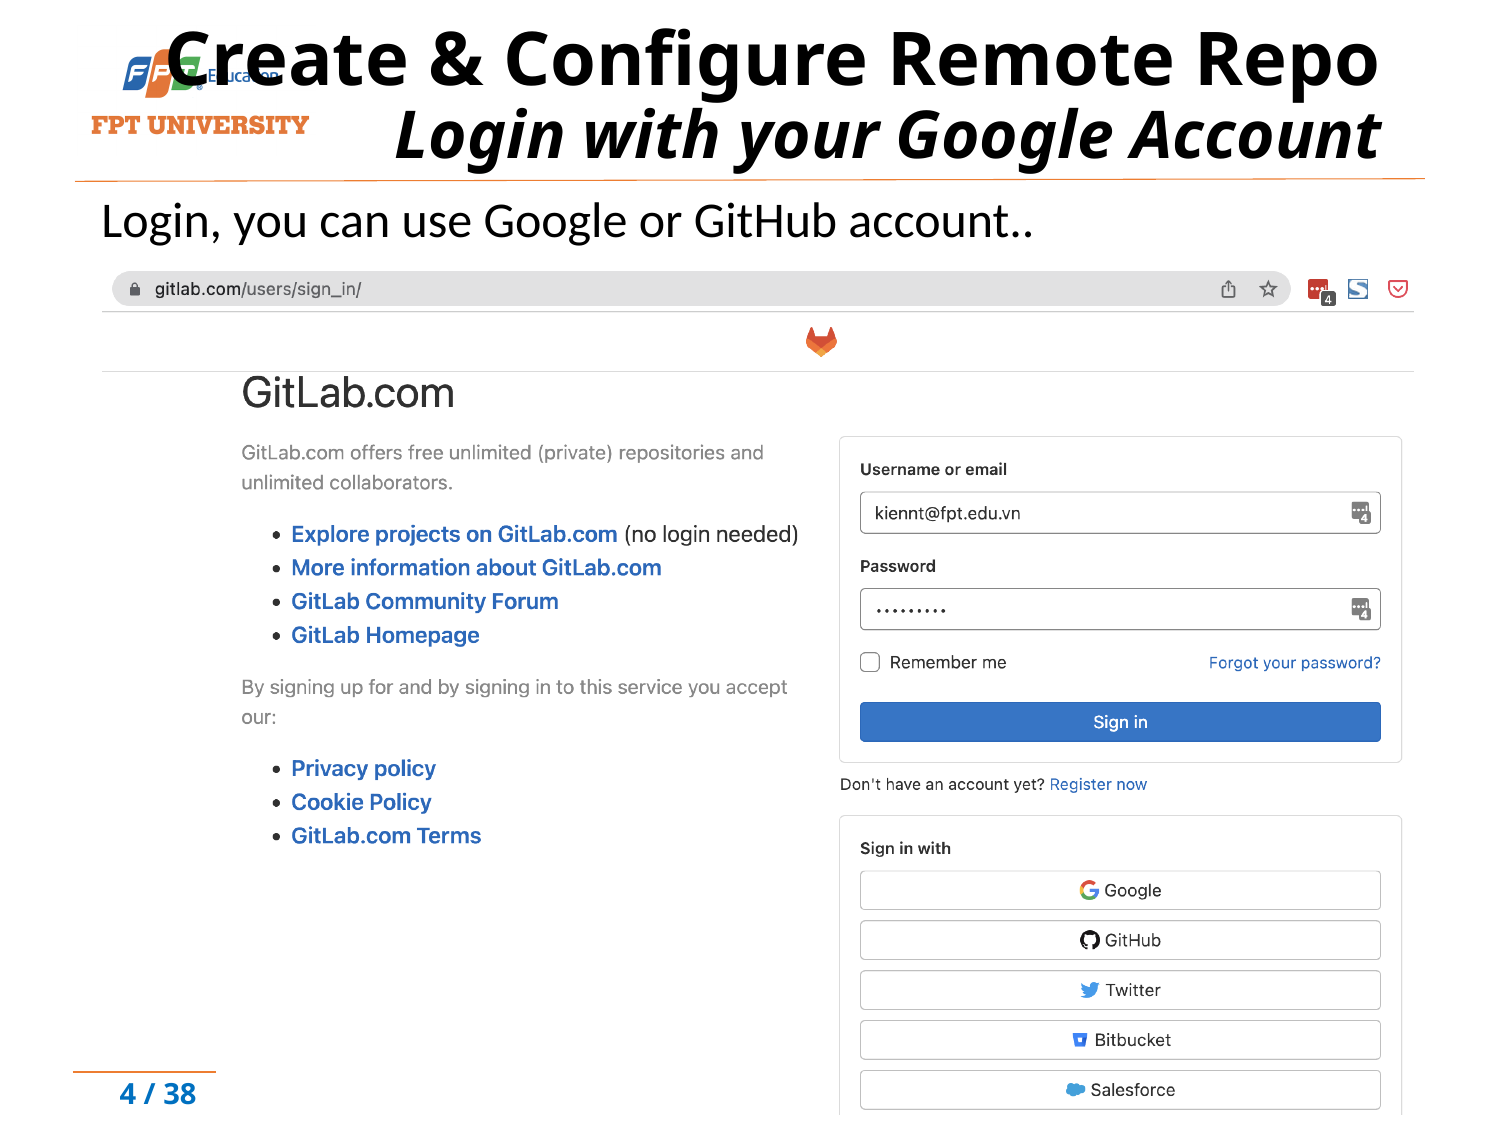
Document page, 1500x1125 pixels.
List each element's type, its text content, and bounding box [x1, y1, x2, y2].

list Login, you can use Google or GitHub account.. [86, 187, 1422, 1014]
picture [102, 266, 1414, 1115]
title Create & Configure Remote Repo Login with your Google Account [103, 13, 1397, 182]
picture [77, 25, 103, 156]
